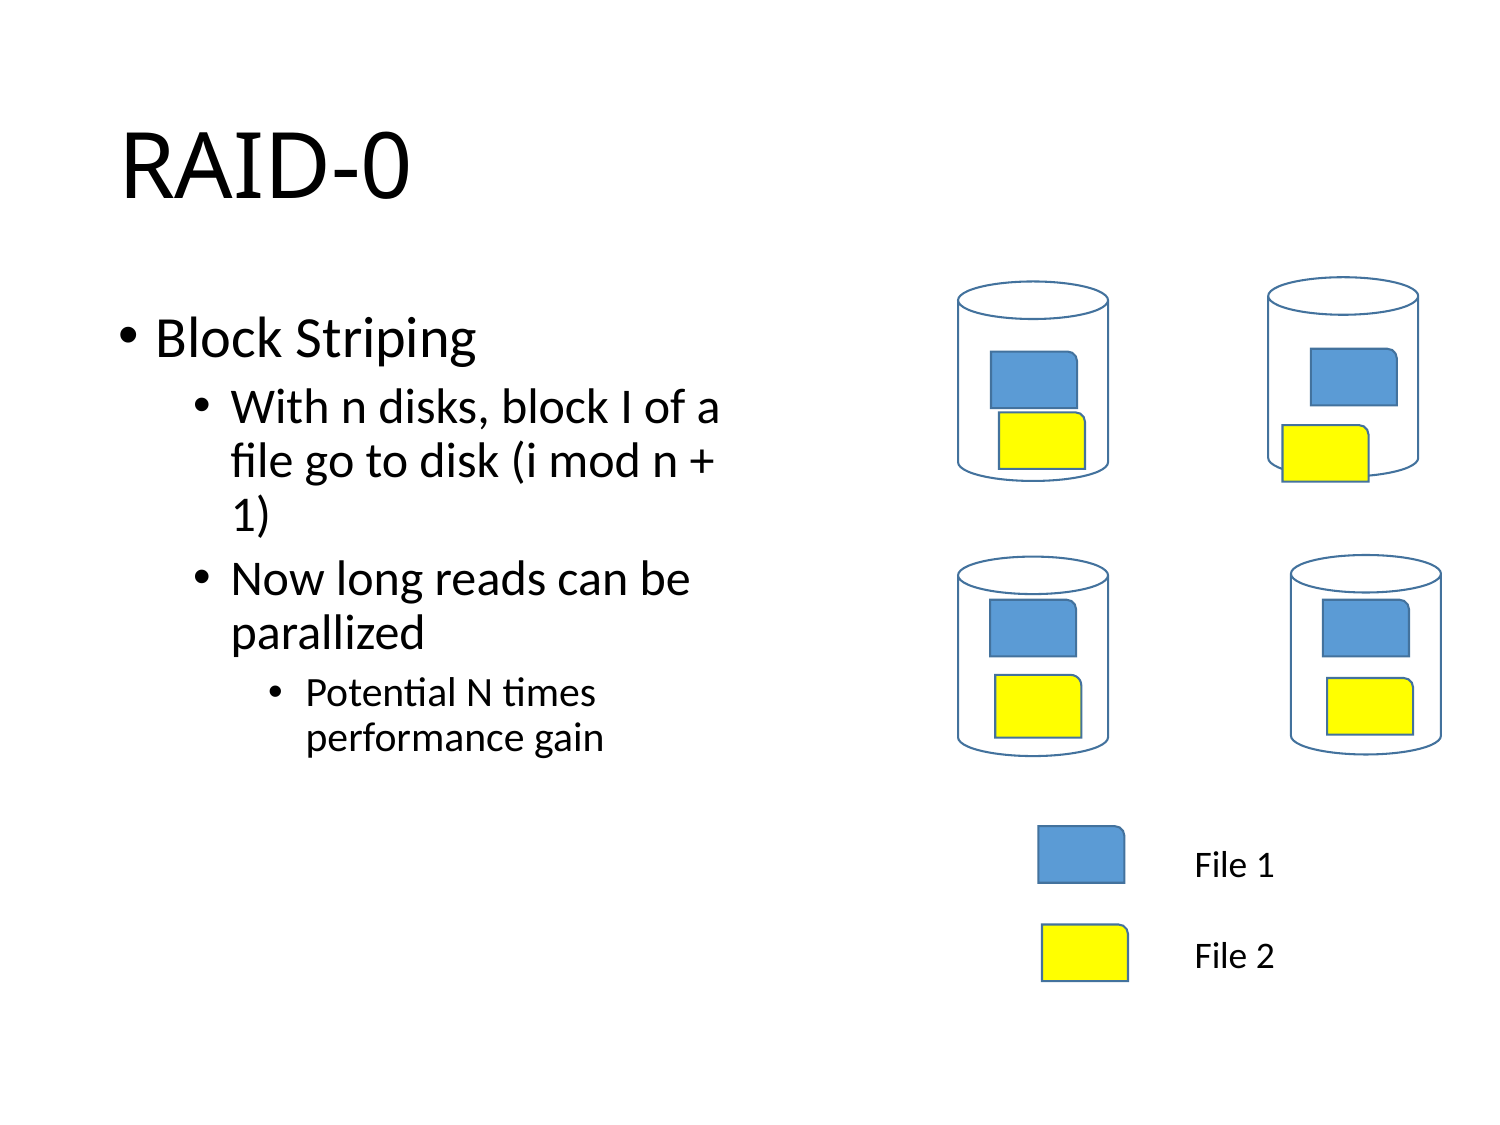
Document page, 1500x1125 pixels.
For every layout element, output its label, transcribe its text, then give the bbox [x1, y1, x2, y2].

text_box [1326, 676, 1415, 736]
text_box [1289, 553, 1442, 756]
text_box [1040, 923, 1130, 983]
text_box [989, 350, 1079, 410]
text_box [956, 555, 1110, 758]
title RAID-0 [103, 59, 1397, 278]
text_box [1281, 424, 1370, 483]
text_box File 1 [1179, 832, 1291, 893]
text_box [1321, 598, 1411, 658]
text_box [1037, 825, 1126, 884]
text_box [994, 673, 1083, 739]
text_box [1309, 347, 1398, 407]
text_box [1267, 276, 1420, 477]
list Block Striping With n disks, block I of a file go to disk (i mod n + 1) Now long reads can be parallized Potential N times performance gain [103, 299, 741, 1014]
text_box File 2 [1179, 923, 1291, 983]
text_box [989, 598, 1078, 658]
text_box [997, 411, 1087, 470]
text_box [956, 280, 1110, 482]
